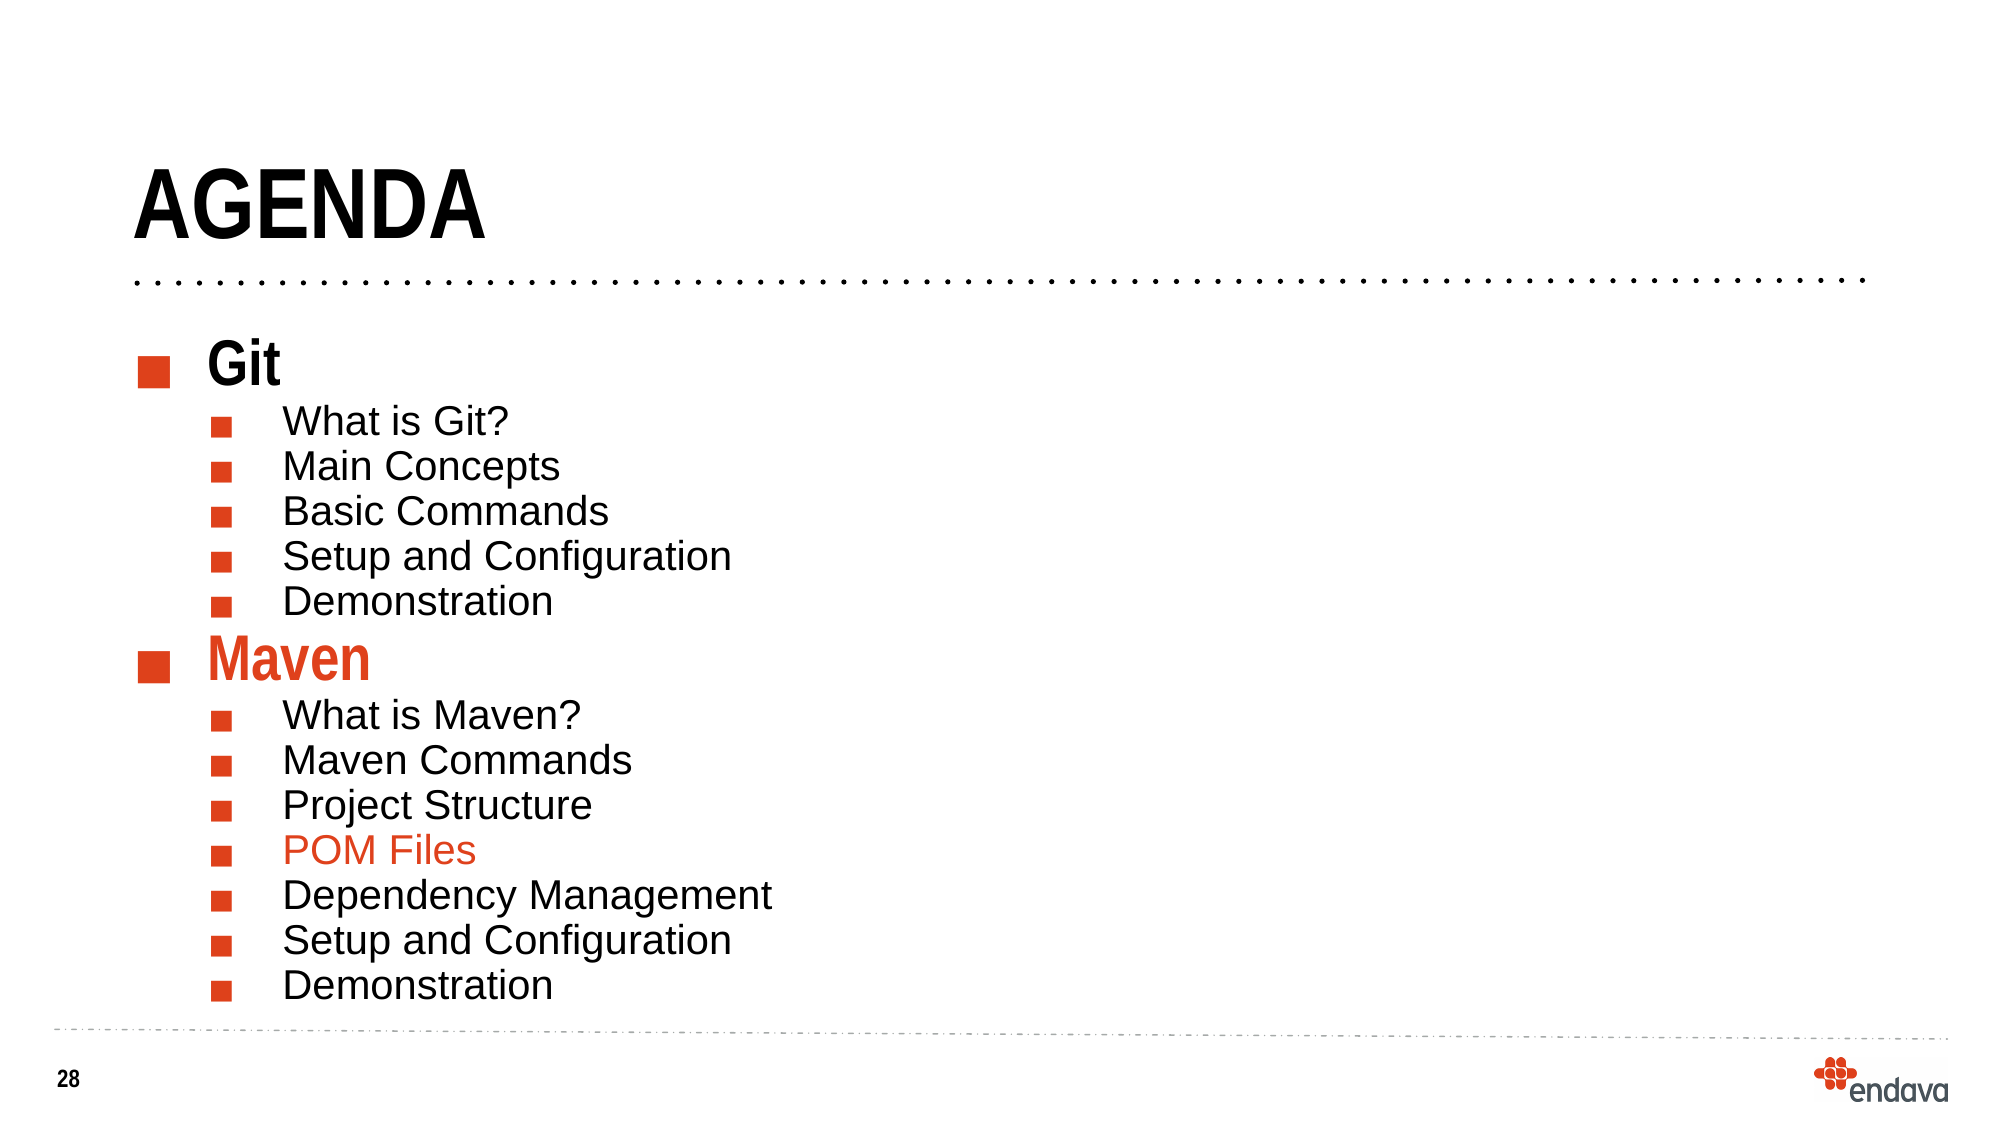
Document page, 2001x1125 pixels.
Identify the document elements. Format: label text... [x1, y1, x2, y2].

title AGENDA [132, 163, 819, 272]
list Git What is Git? Main Concepts Basic Commands Setup and Configuration Demonstration Maven What is Maven? Maven Commands Project Structure POM Files Dependency Management Setup and Configuration Demonstration [132, 322, 1721, 1035]
picture [1814, 1057, 1948, 1102]
